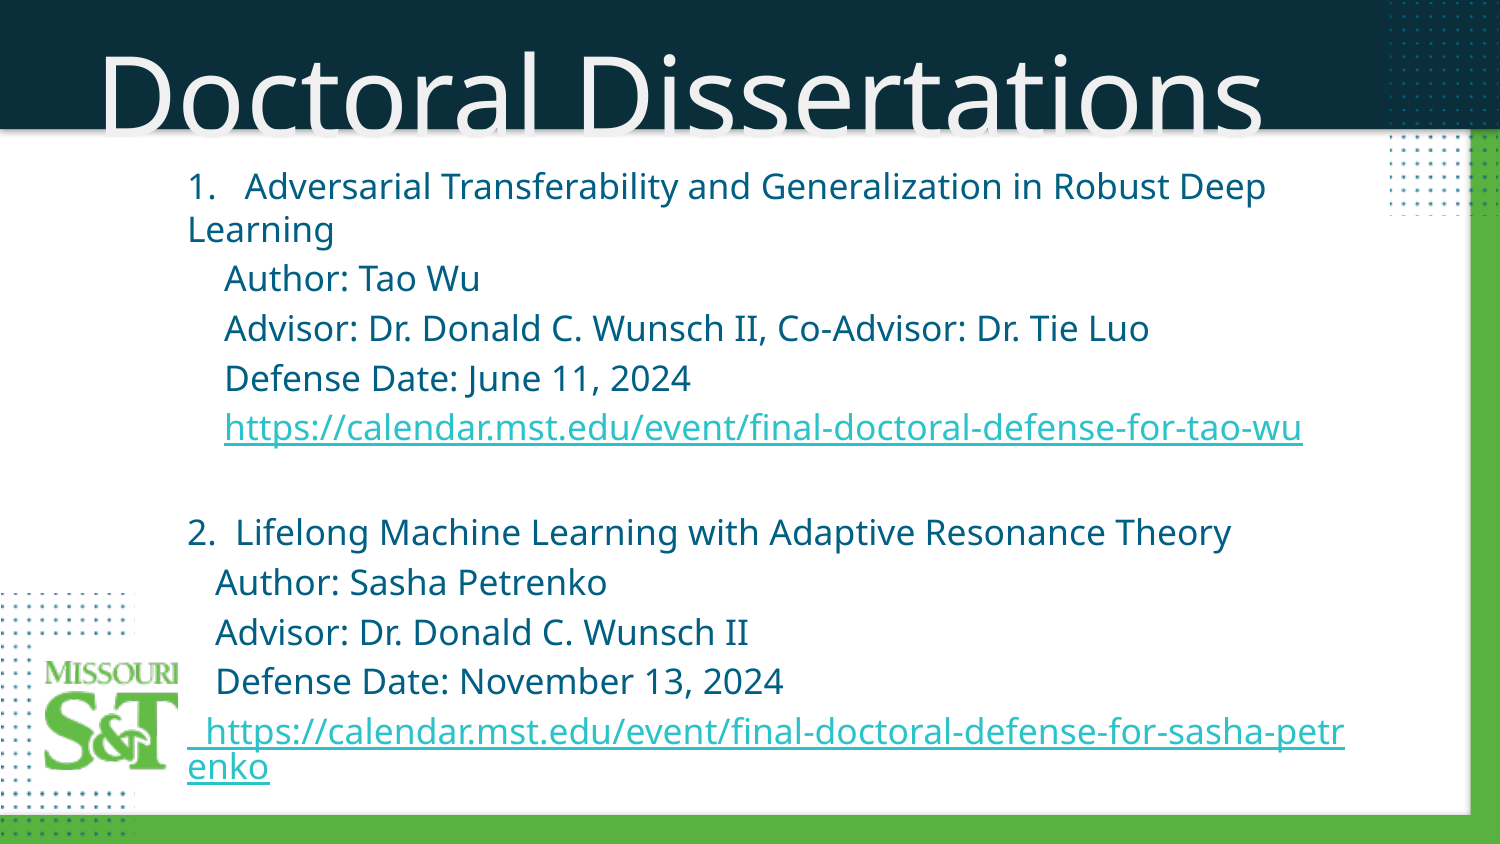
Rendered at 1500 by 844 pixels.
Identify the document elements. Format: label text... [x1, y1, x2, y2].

list 1. Adversarial Transferability and Generalization in Robust Deep Learning Author: Tao Wu Advisor: Dr. Donald C. Wunsch II, Co-Advisor: Dr. Tie Luo Defense Date: June 11, 2024 https://calendar.mst.edu/event/final-doctoral-defense-for-tao-wu 2. Lifelong Machine Learning with Adaptive Resonance Theory Author: Sasha Petrenko Advisor: Dr. Donald C. Wunsch II Defense Date: November 13, 2024 https://calendar.mst.edu/event/final-doctoral-defense-for-sasha-petrenko [172, 156, 1363, 651]
list Doctoral Dissertations [81, 0, 1455, 130]
